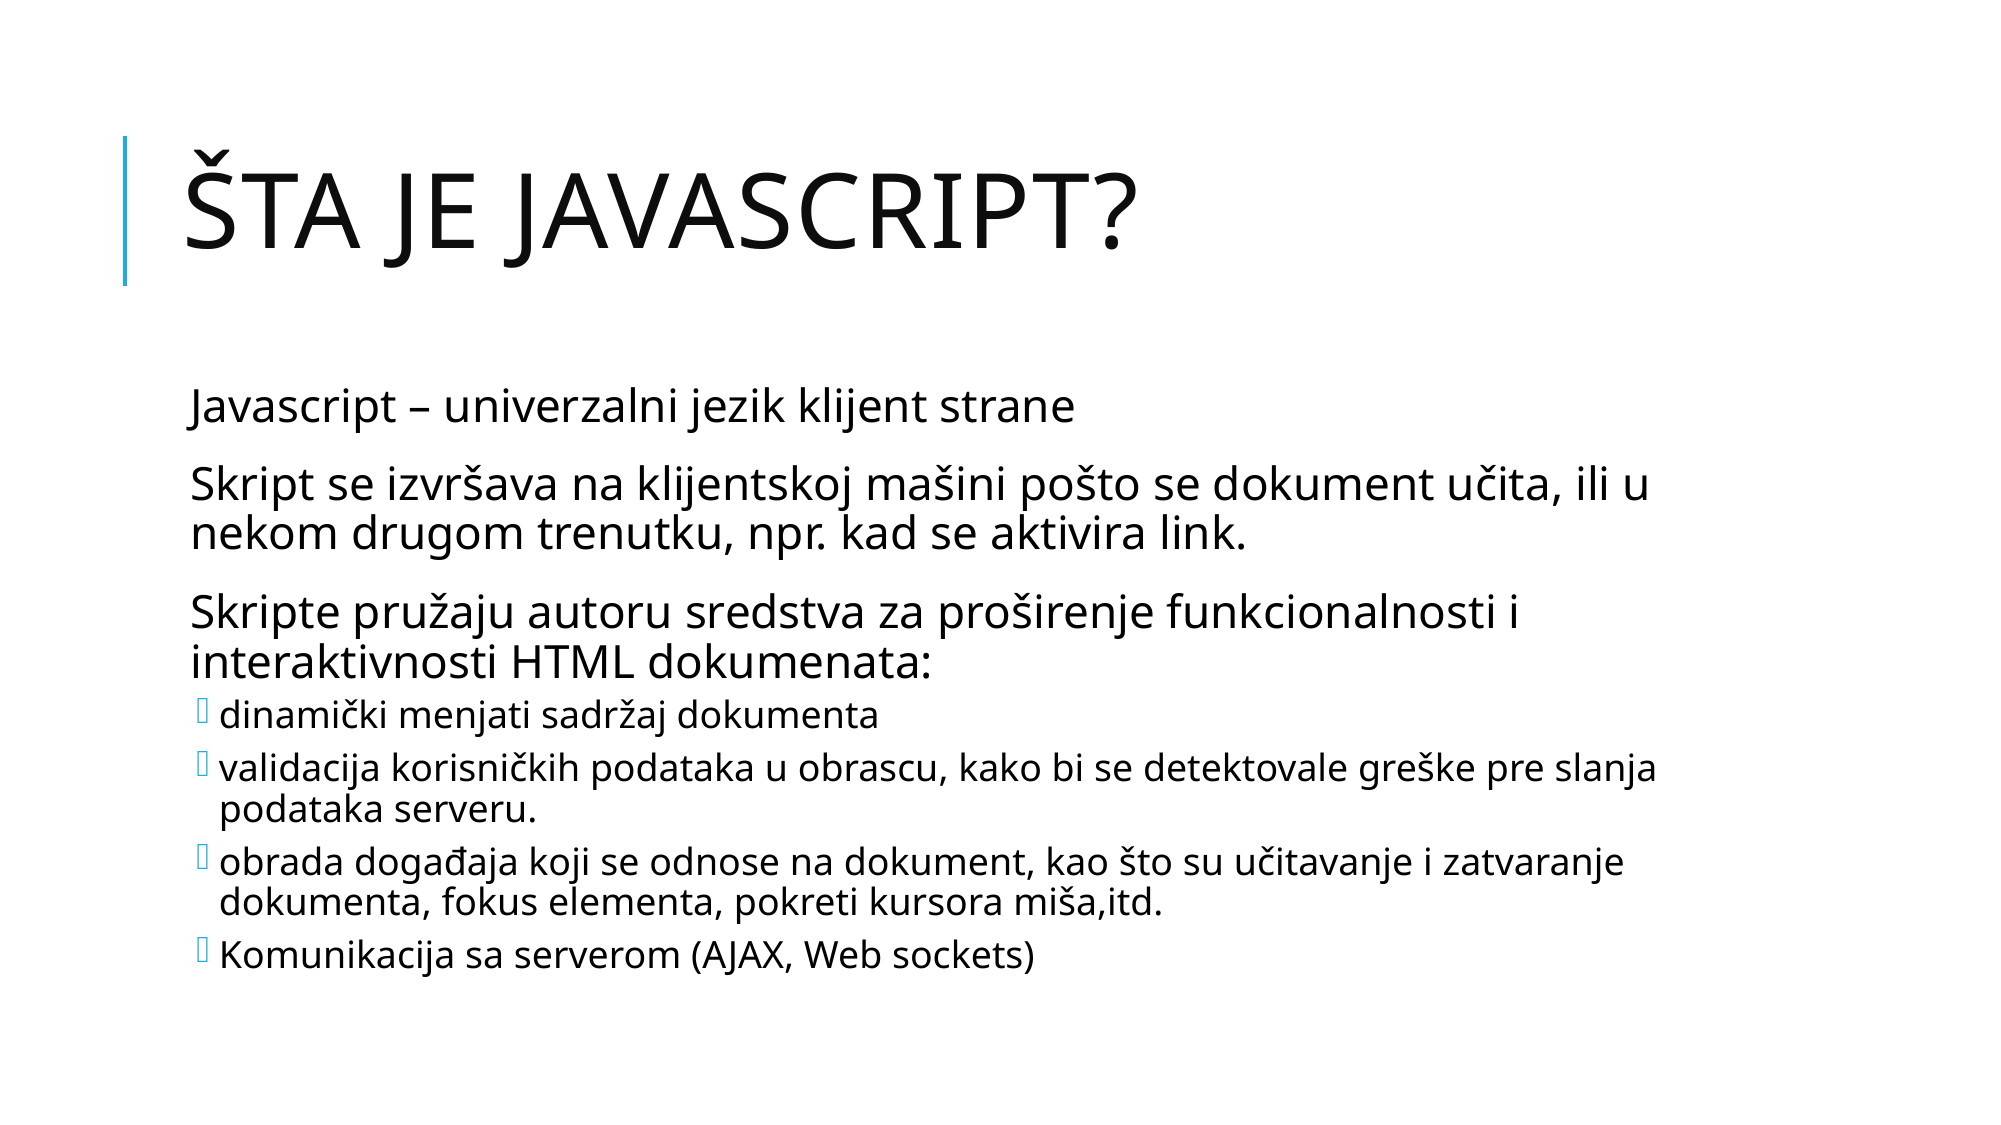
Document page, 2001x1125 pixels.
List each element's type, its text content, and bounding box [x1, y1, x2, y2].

list Javascript – univerzalni jezik klijent strane Skript se izvršava na klijentskoj mašini pošto se dokument učita, ili u nekom drugom trenutku, npr. kad se aktivira link. Skripte pružaju autoru sredstva za proširenje funkcionalnosti i interaktivnosti HTML dokumenata: dinamički menjati sadržaj dokumenta validacija korisničkih podataka u obrascu, kako bi se detektovale greške pre slanja podataka serveru. obrada događaja koji se odnose na dokument, kao što su učitavanje i zatvaranje dokumenta, fokus elementa, pokreti kursora miša,itd. Komunikacija sa serverom (AJAX, Web sockets) [168, 375, 1763, 1035]
title Šta je Javascript? [168, 96, 1763, 342]
